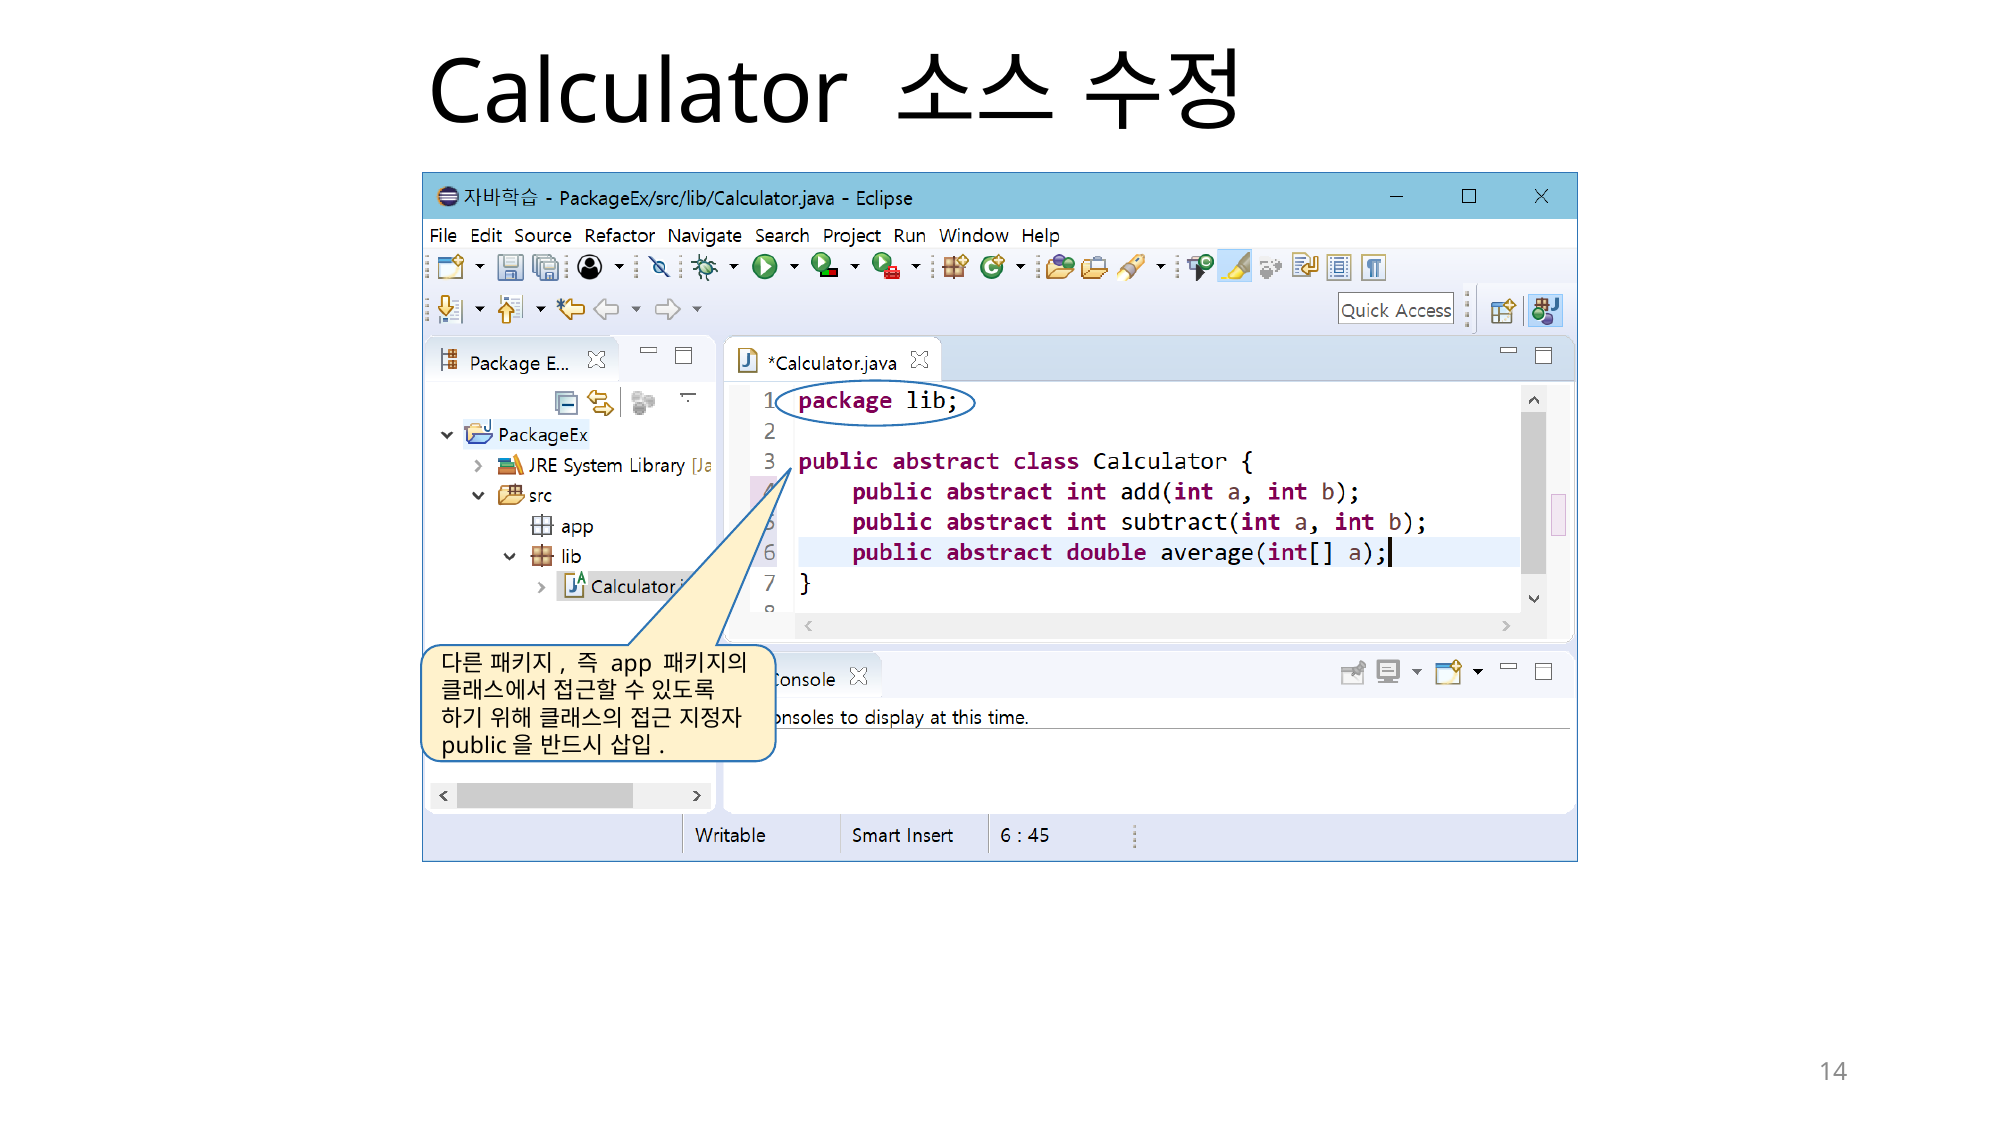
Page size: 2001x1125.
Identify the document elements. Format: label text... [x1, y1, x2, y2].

slide_number 14 [1412, 1042, 1863, 1103]
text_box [421, 172, 1578, 862]
title Calculator 소스 수정 [412, 37, 1750, 149]
